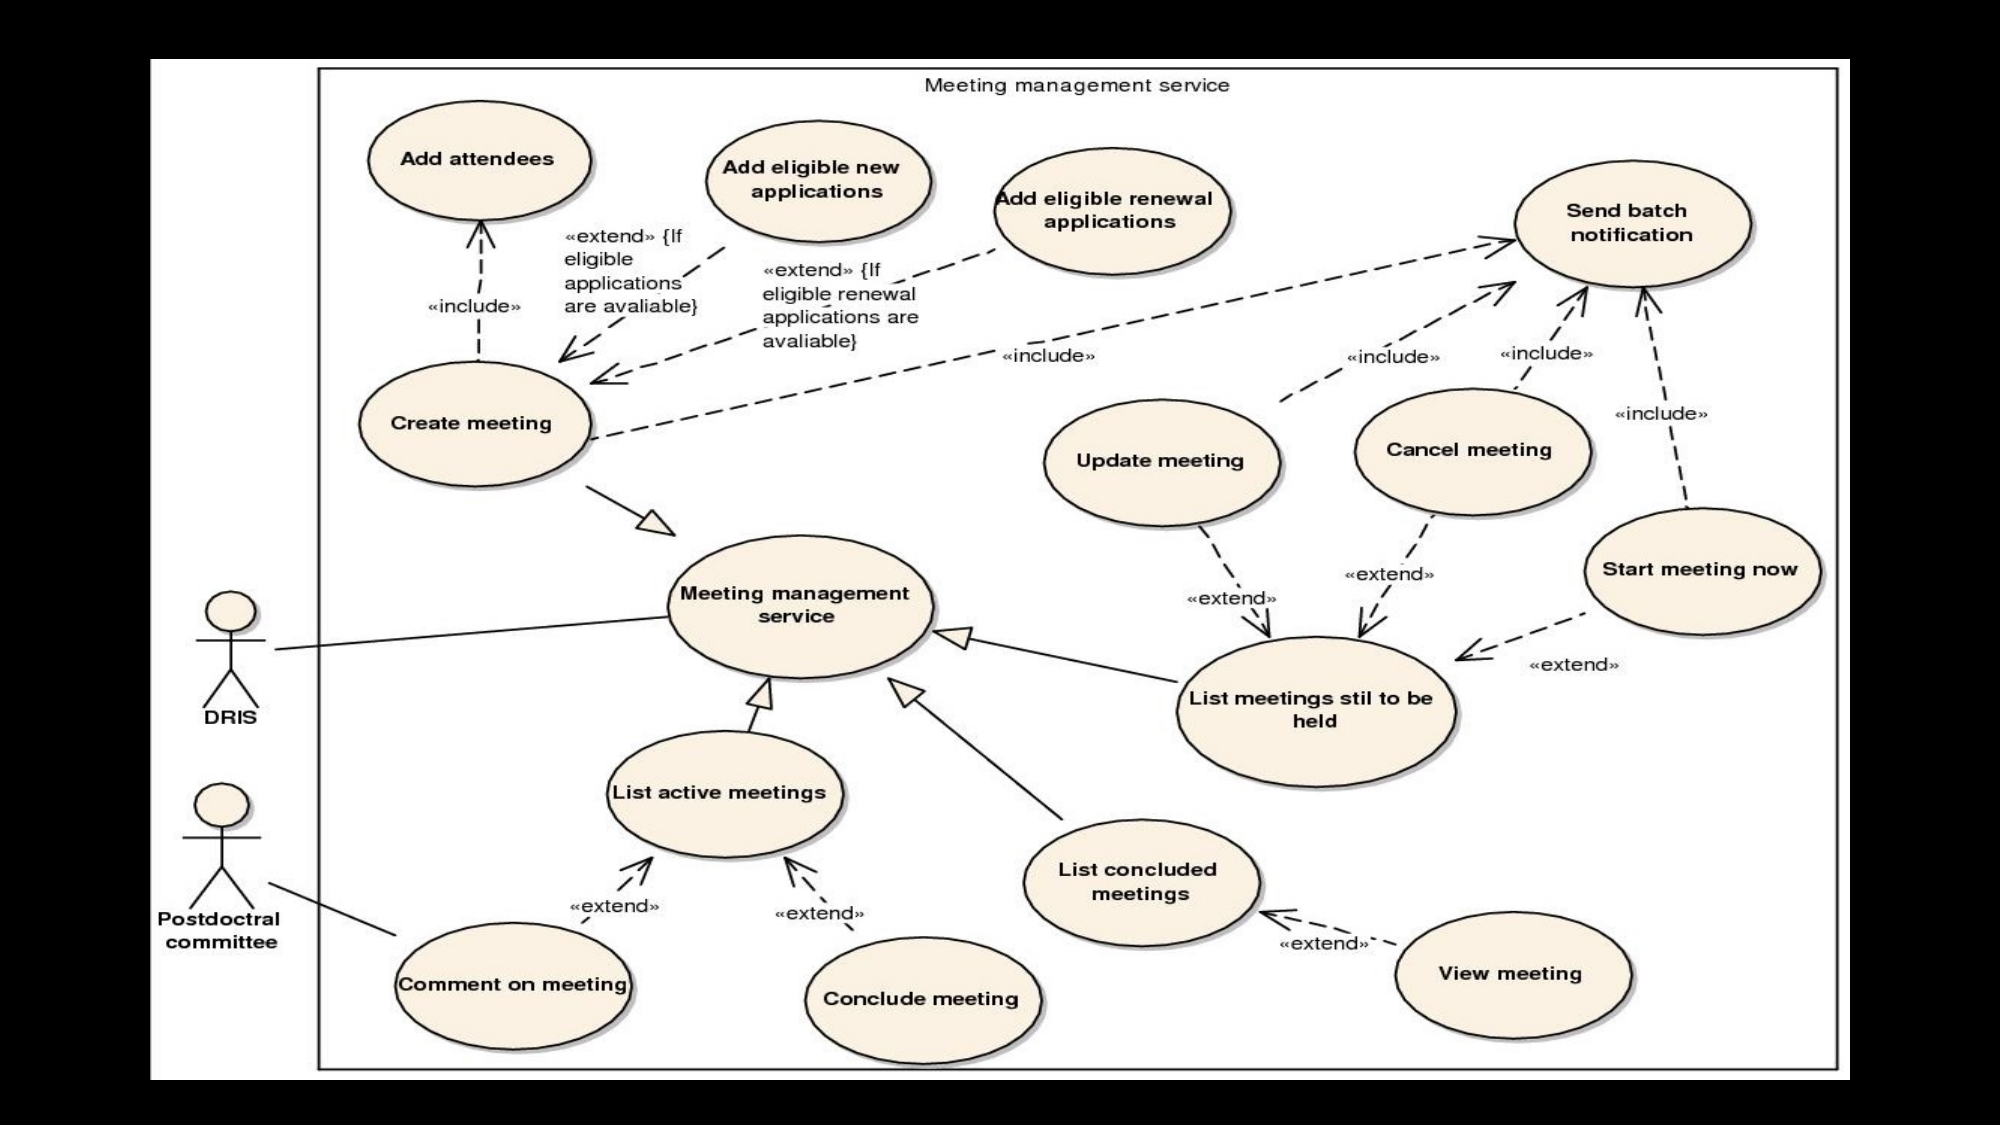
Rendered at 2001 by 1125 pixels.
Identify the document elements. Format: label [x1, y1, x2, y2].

list [150, 59, 1850, 1080]
